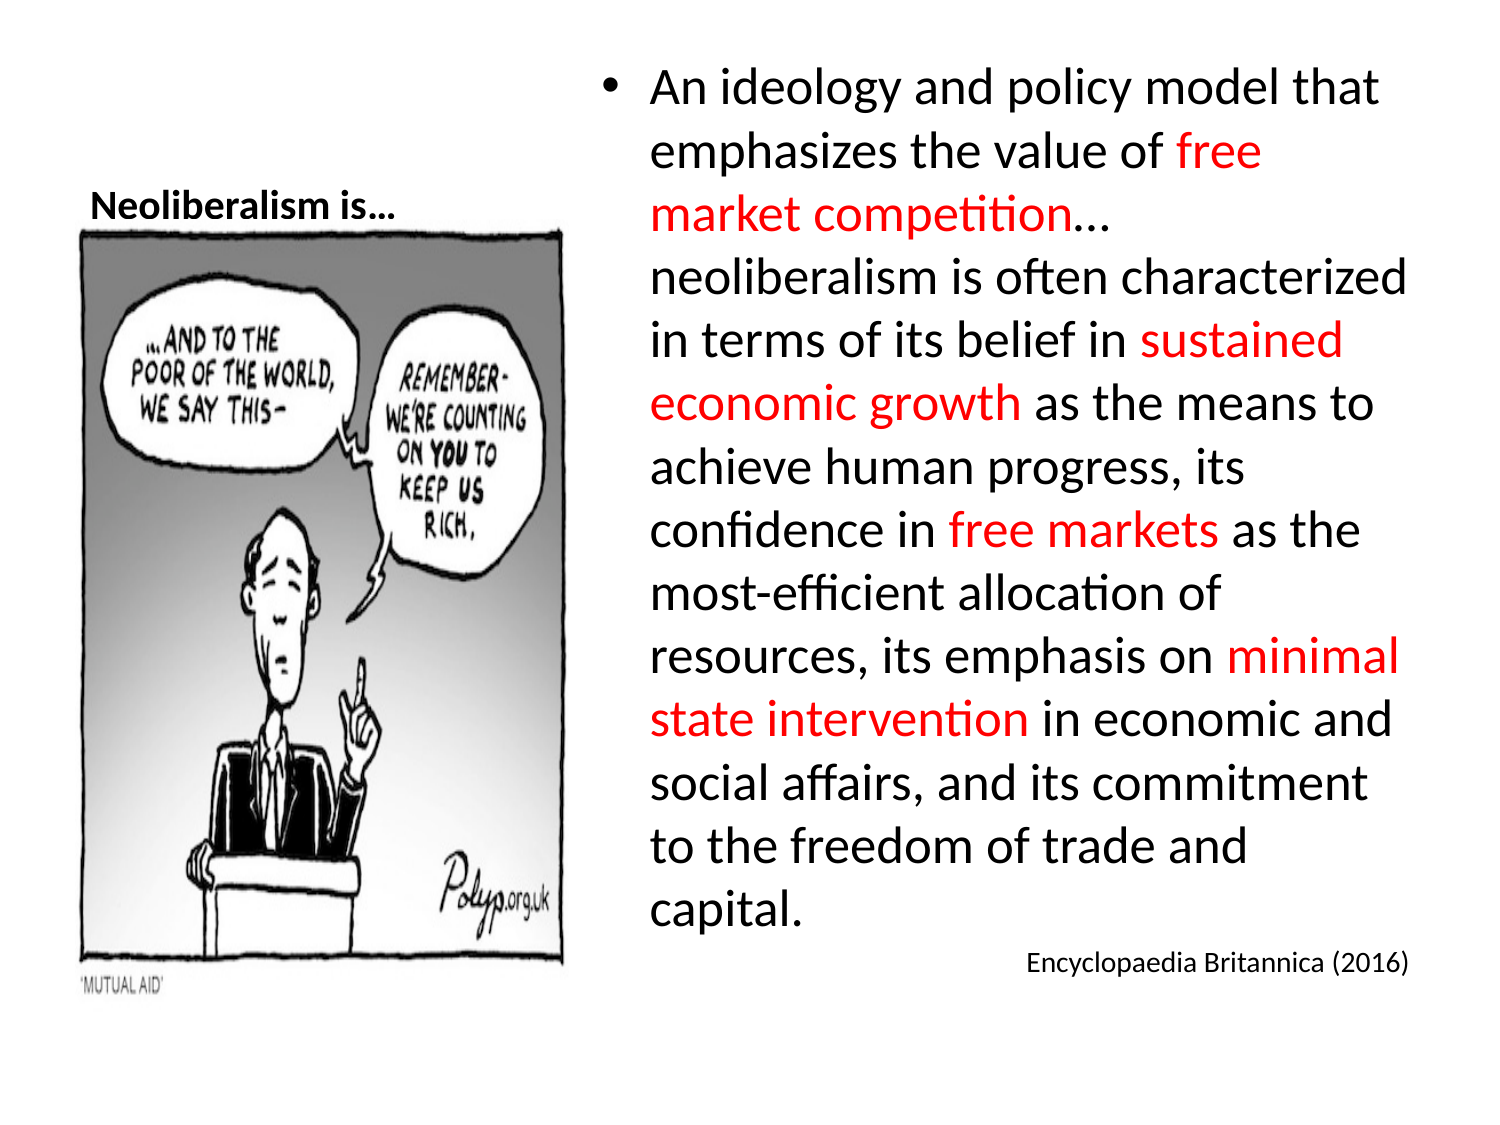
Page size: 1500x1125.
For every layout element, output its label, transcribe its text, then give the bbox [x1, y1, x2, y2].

title Neoliberalism is… [75, 44, 569, 219]
list An ideology and policy model that emphasizes the value of free market competition… neoliberalism is often characterized in terms of its belief in sustained economic growth as the means to achieve human progress, its confidence in free markets as the most-efficient allocation of resources, its emphasis on minimal state intervention in economic and social affairs, and its commitment to the freedom of trade and capital. Encyclopaedia Britannica (2016) [586, 44, 1425, 1005]
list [74, 219, 569, 1013]
